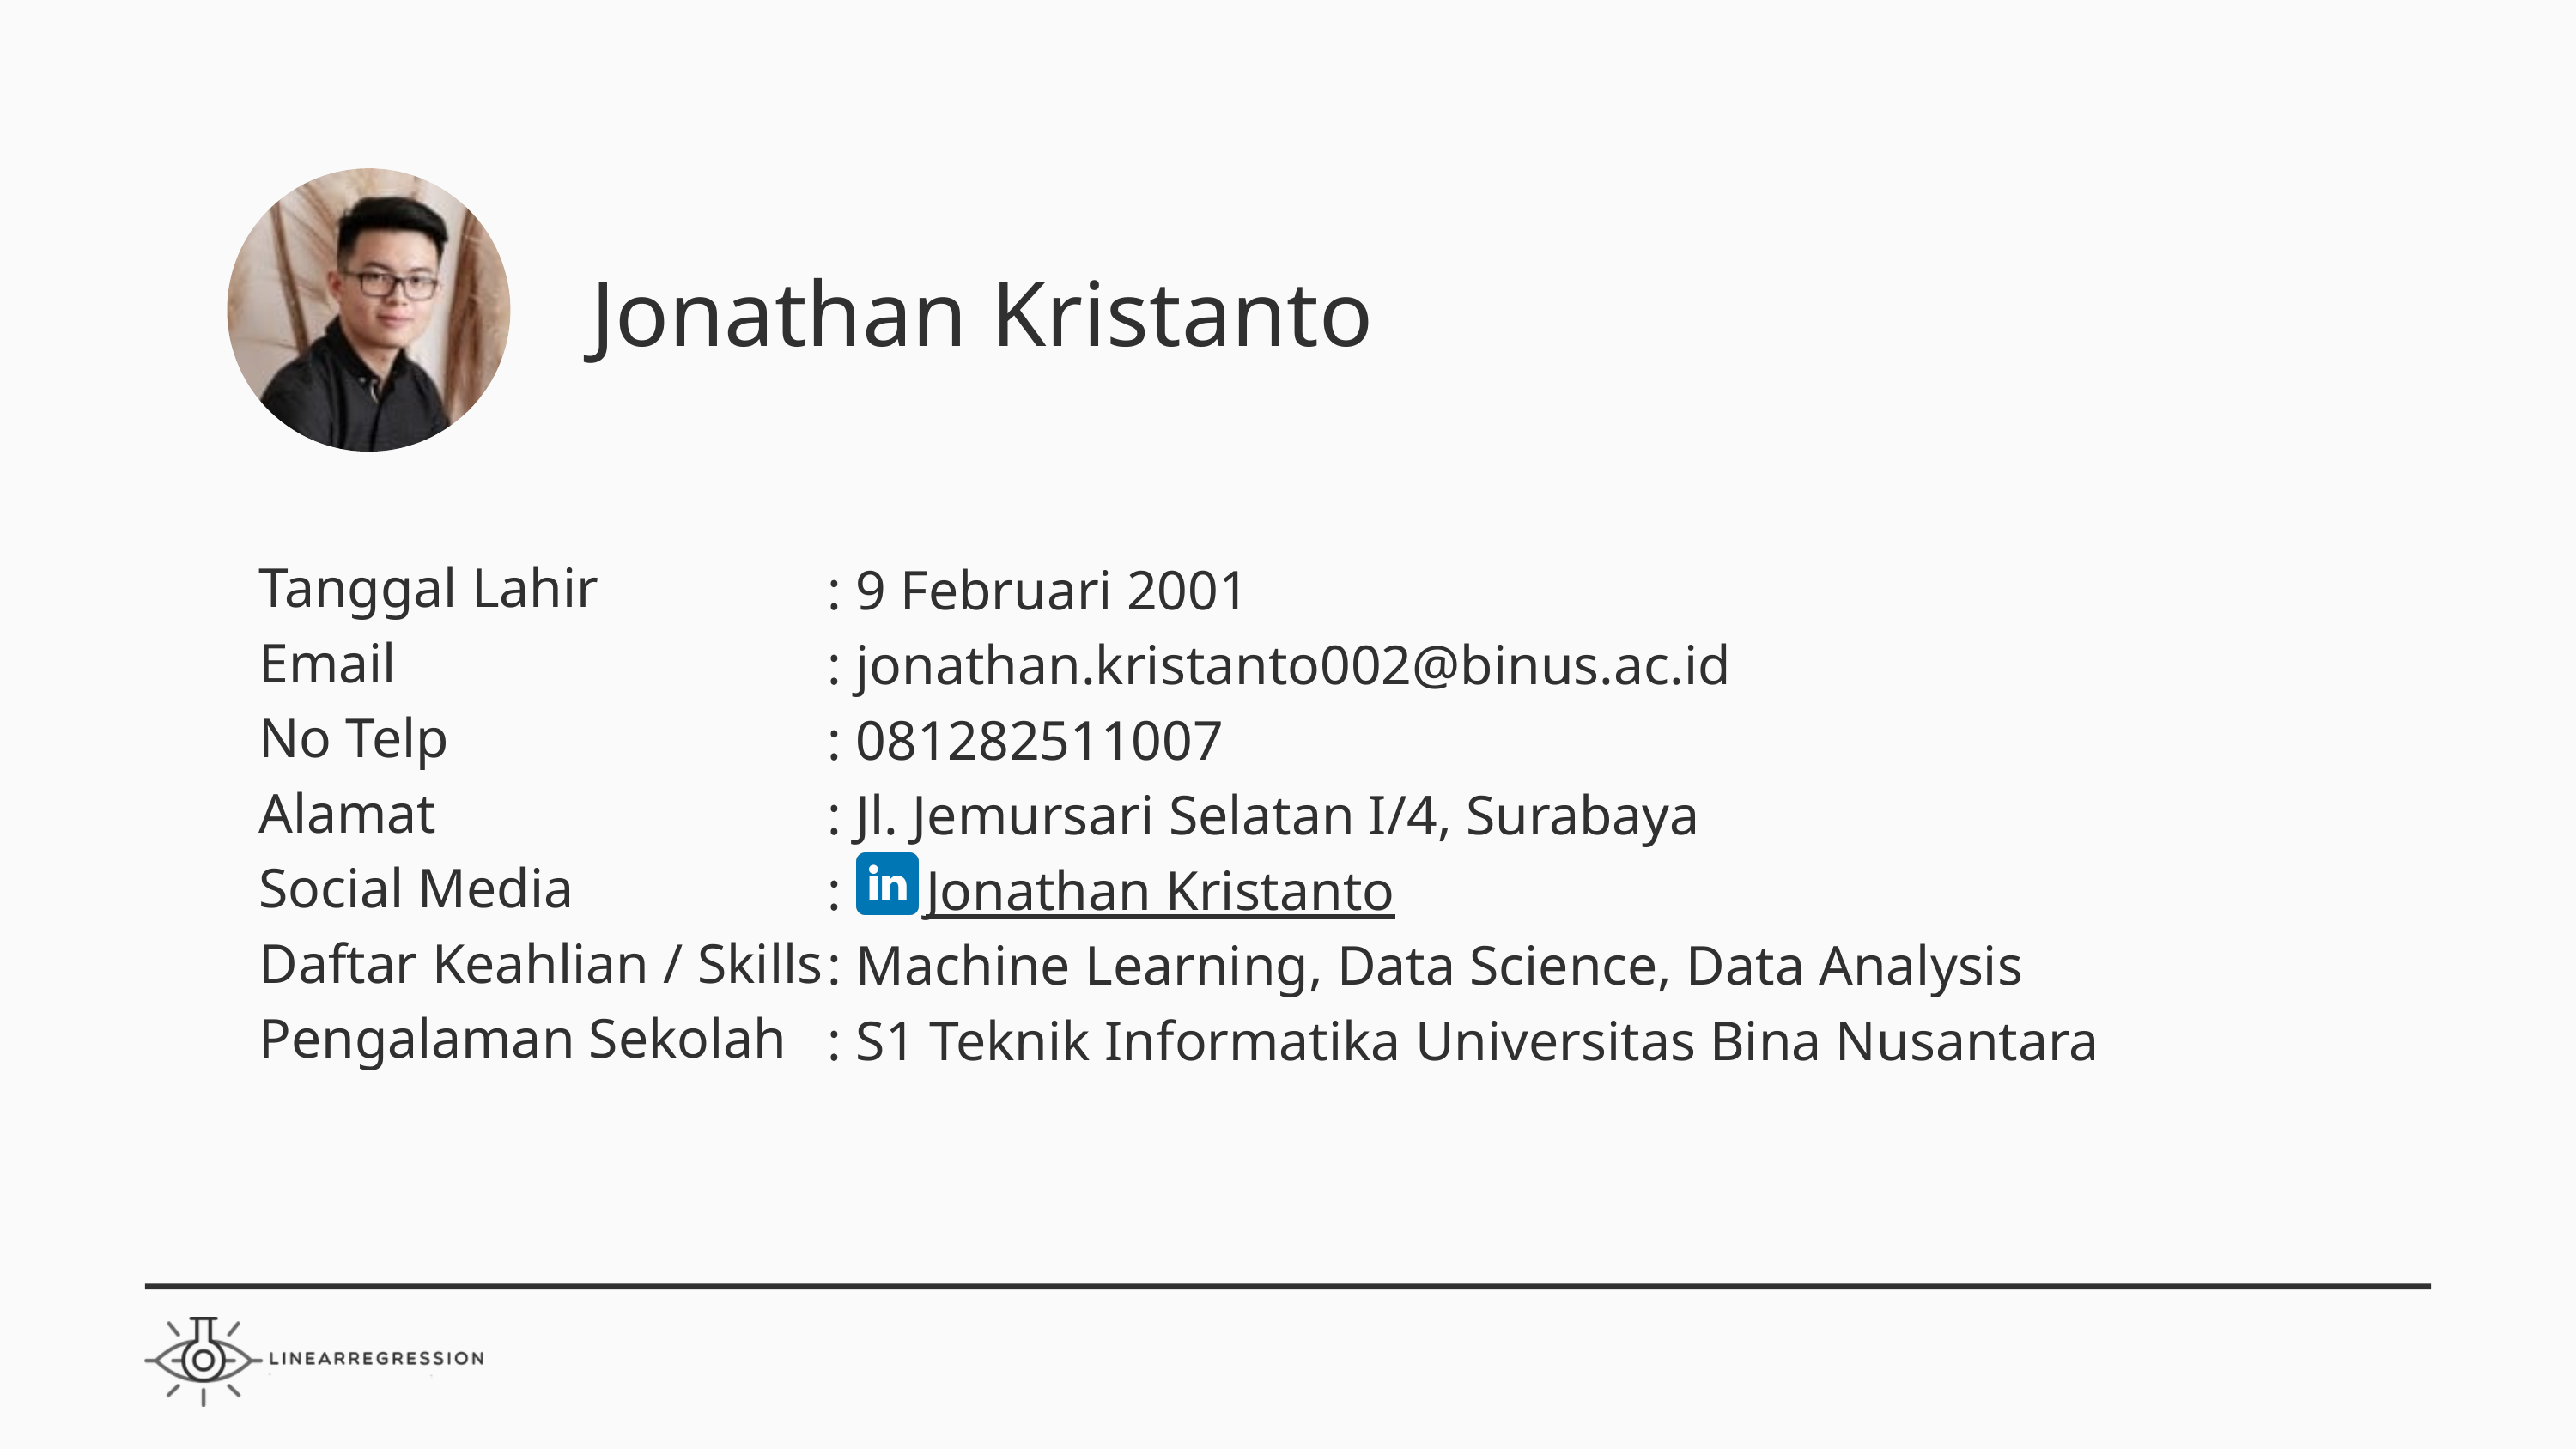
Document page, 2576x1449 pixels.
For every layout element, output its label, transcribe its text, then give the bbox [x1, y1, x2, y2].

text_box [227, 167, 511, 452]
text_box Jonathan Kristanto [591, 239, 1487, 365]
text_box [144, 1283, 2432, 1407]
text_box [827, 552, 2277, 1143]
text_box Tanggal Lahir Email No Telp Alamat Social Media Daftar Keahlian / Skills Pengalaman Sekolah [258, 543, 828, 1144]
